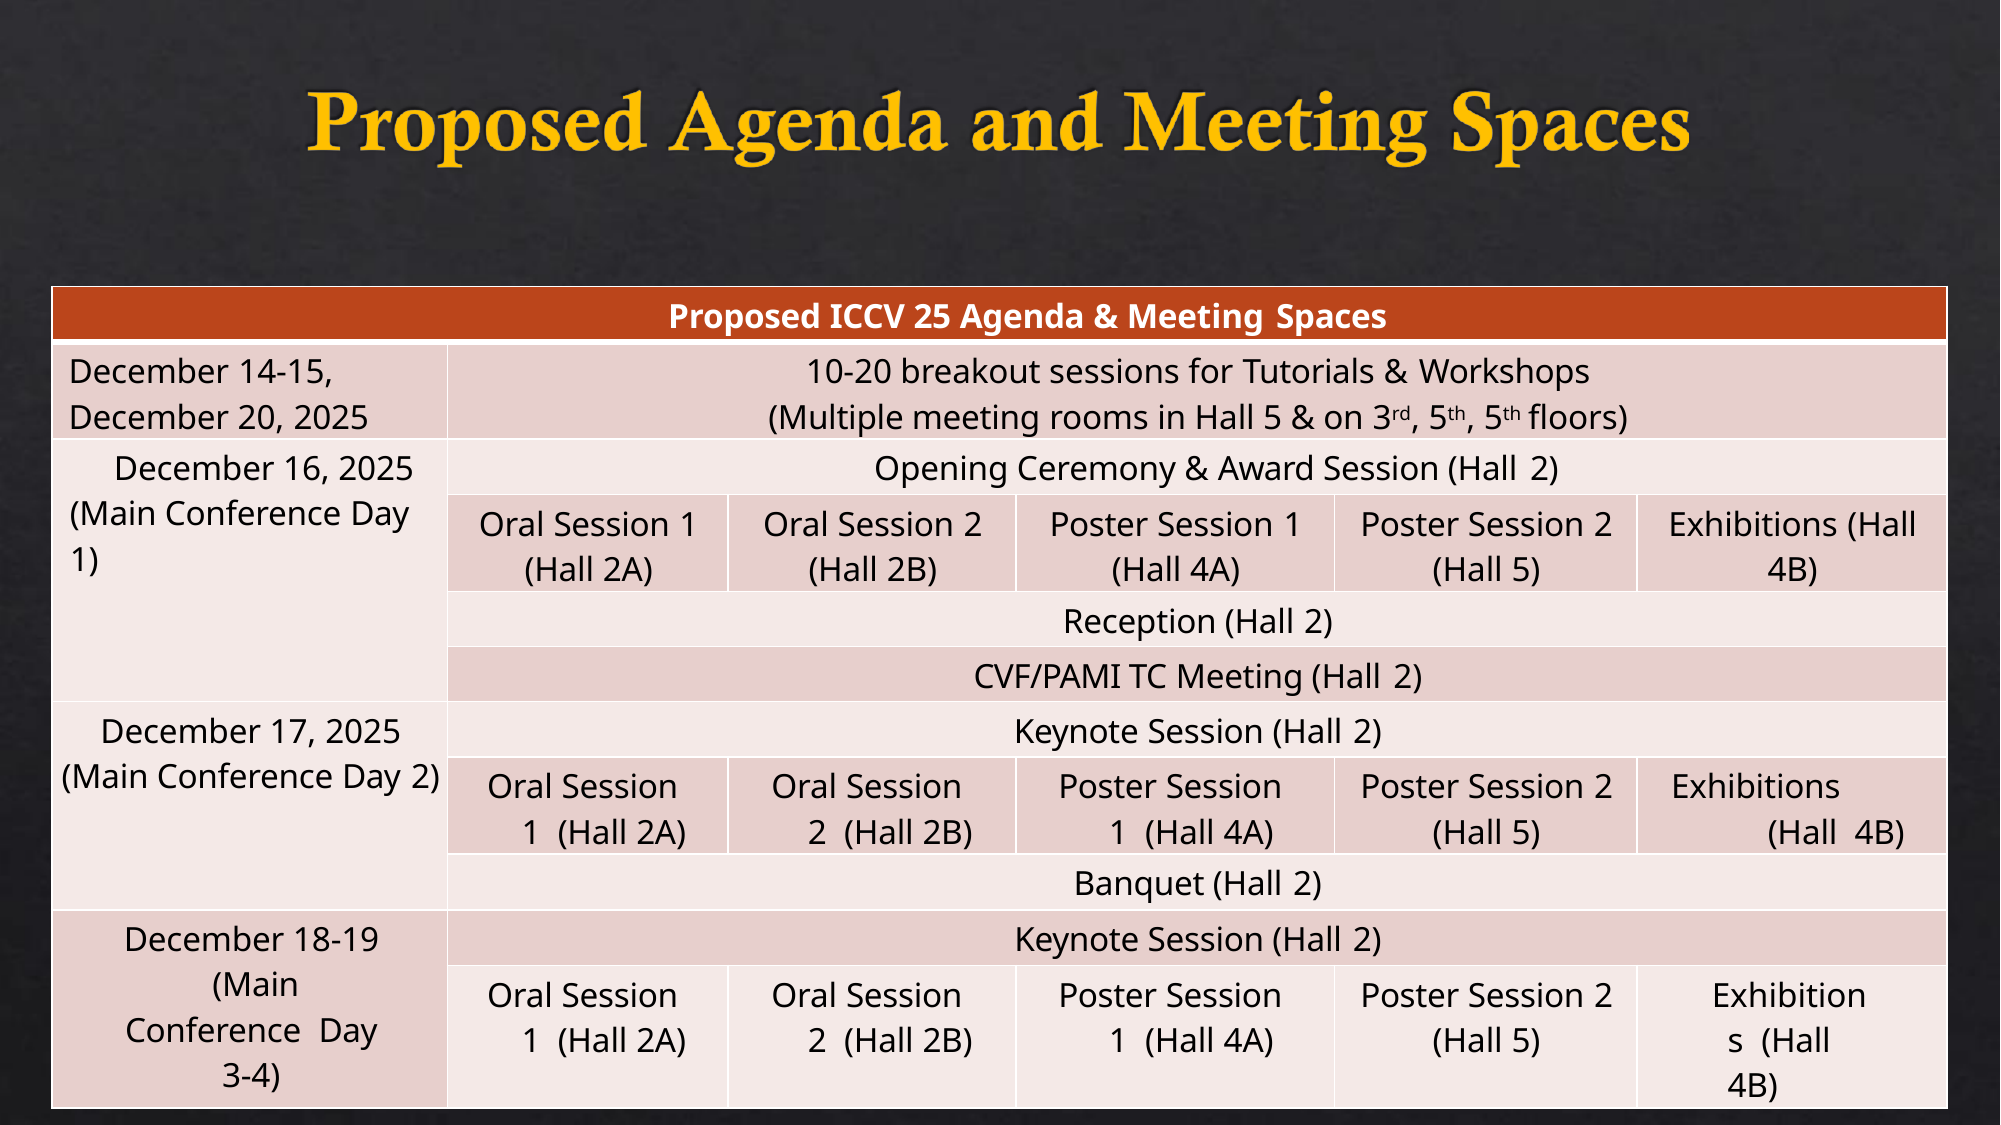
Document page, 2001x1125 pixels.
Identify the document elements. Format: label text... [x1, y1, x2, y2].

text_box [307, 89, 1690, 168]
table_cell Keynote Session (Hall 2) [448, 911, 1946, 965]
table_cell December 18-19 (Main Conference Day 3-4) [53, 911, 447, 1107]
table_cell Banquet (Hall 2) [448, 855, 1946, 909]
table_cell December 14-15, December 20, 2025 [53, 345, 447, 438]
text_box [300, 81, 1694, 173]
table_cell Exhibitions (Hall 4B) [1638, 758, 1946, 853]
table_cell 10-20 breakout sessions for Tutorials & Workshops (Multiple meeting rooms in Hall 5 & on 3rd, 5th, 5th floors) [448, 345, 1946, 438]
table_cell December 16, 2025 (Main Conference Day 1) [53, 440, 447, 701]
table_cell Reception (Hall 2) [448, 592, 1946, 646]
table_cell Exhibitions (Hall 4B) [1638, 966, 1946, 1107]
table_cell Poster Session 2 (Hall 5) [1335, 966, 1636, 1107]
table_cell Poster Session 2 (Hall 5) [1335, 758, 1636, 853]
table_cell Poster Session 2 (Hall 5) [1335, 495, 1636, 591]
table_cell CVF/PAMI TC Meeting (Hall 2) [448, 647, 1946, 701]
table_cell Poster Session 1 (Hall 4A) [1017, 495, 1334, 591]
table_cell Keynote Session (Hall 2) [448, 702, 1946, 756]
table_cell Poster Session 1 (Hall 4A) [1017, 966, 1334, 1107]
picture [0, 0, 2000, 1125]
table_cell Opening Ceremony & Award Session (Hall 2) [448, 440, 1946, 494]
table_cell December 17, 2025 (Main Conference Day 2) [53, 702, 447, 909]
table_cell Oral Session 1 (Hall 2A) [448, 495, 727, 591]
table_cell Oral Session 1 (Hall 2A) [448, 758, 727, 853]
table_header Proposed ICCV 25 Agenda & Meeting Spaces [53, 287, 1946, 339]
table_cell Oral Session 2 (Hall 2B) [729, 966, 1015, 1107]
table_cell Oral Session 2 (Hall 2B) [729, 495, 1015, 591]
table_cell Poster Session 1 (Hall 4A) [1017, 758, 1334, 853]
text_box [304, 85, 1690, 167]
table_cell Oral Session 1 (Hall 2A) [448, 966, 727, 1107]
table_cell Exhibitions (Hall 4B) [1638, 495, 1946, 591]
table_cell Oral Session 2 (Hall 2B) [729, 758, 1015, 853]
